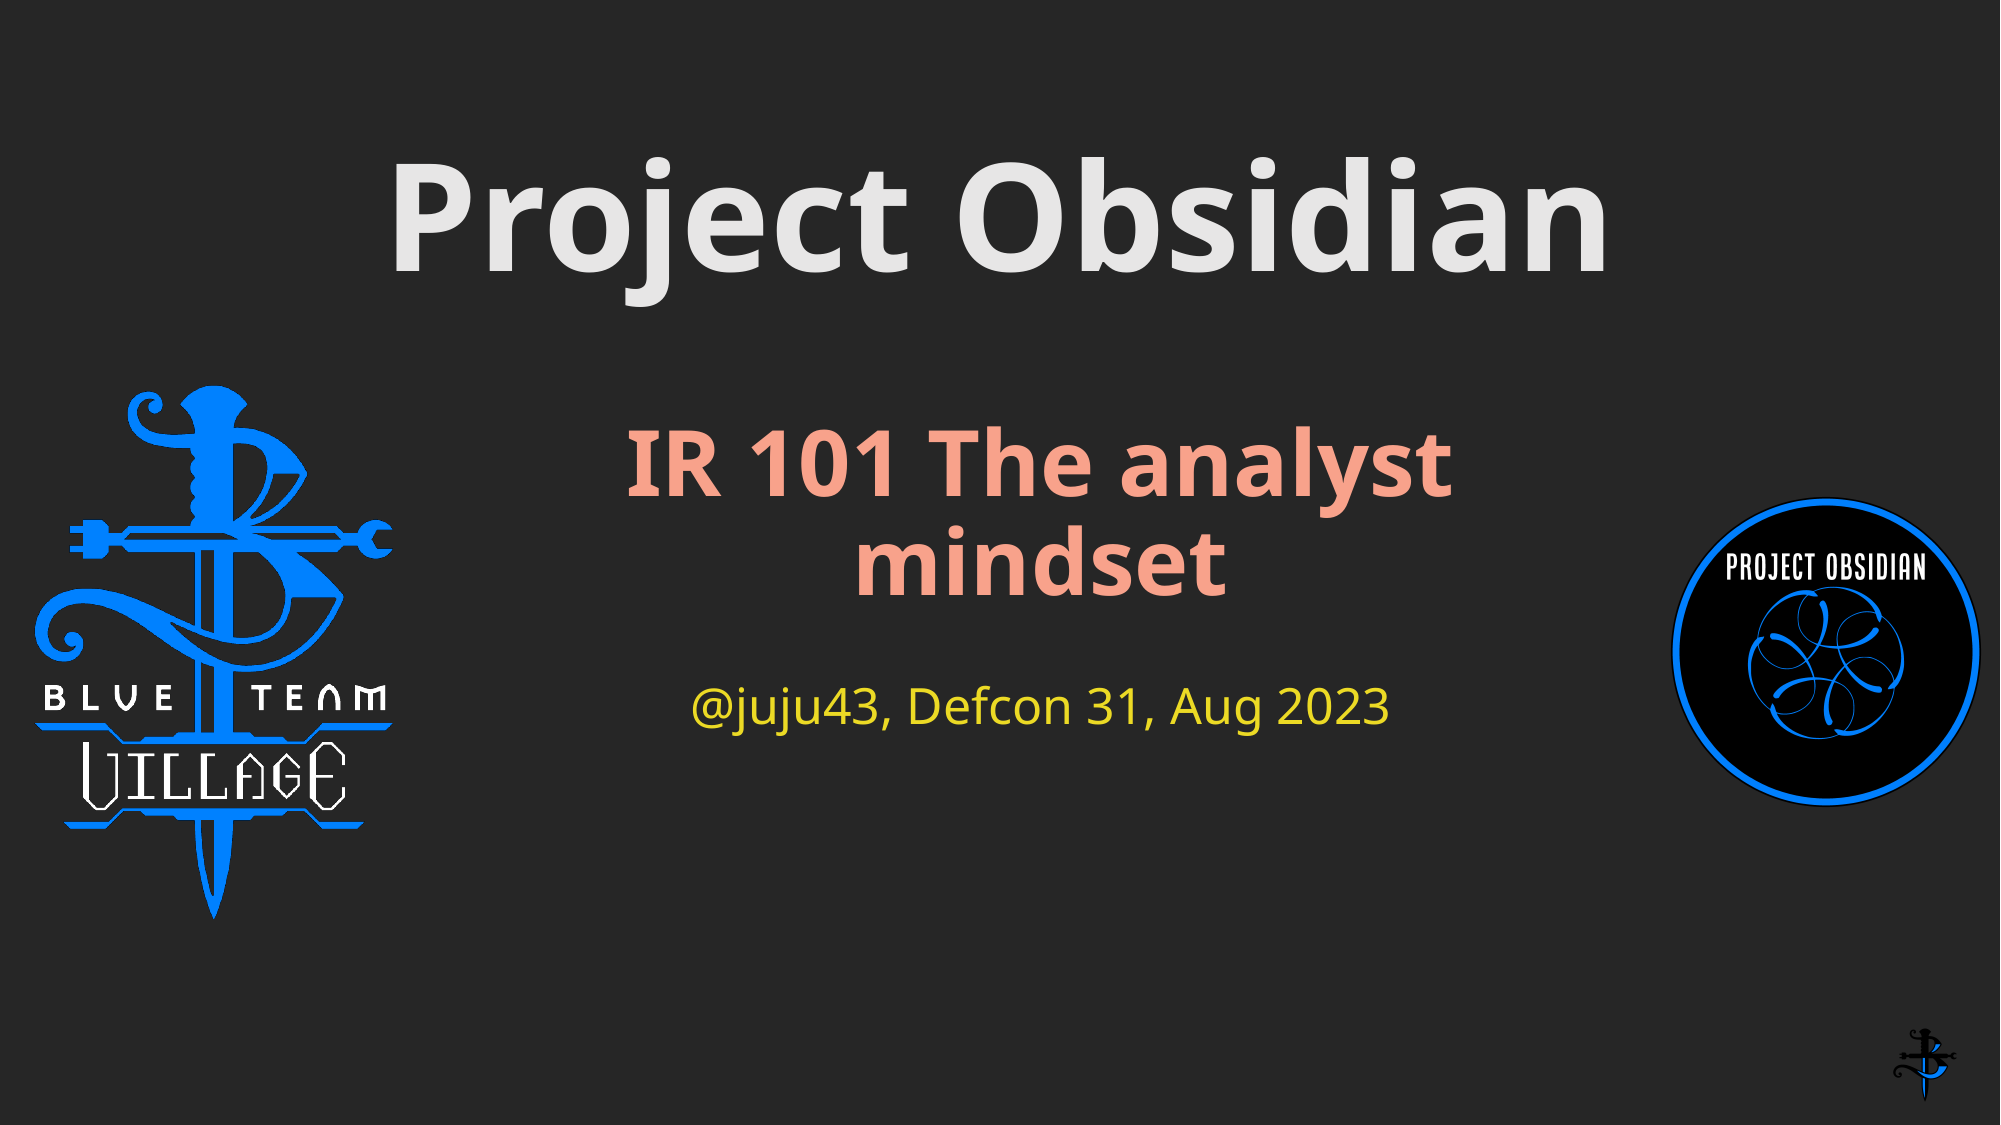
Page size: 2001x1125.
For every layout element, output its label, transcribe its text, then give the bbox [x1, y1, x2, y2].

subtitle @juju43, Defcon 31, Aug 2023 [430, 673, 1652, 946]
picture [1862, 1002, 1988, 1125]
title IR 101 The analyst mindset [430, 380, 1652, 653]
picture [1661, 487, 1991, 817]
picture [0, 298, 568, 1006]
